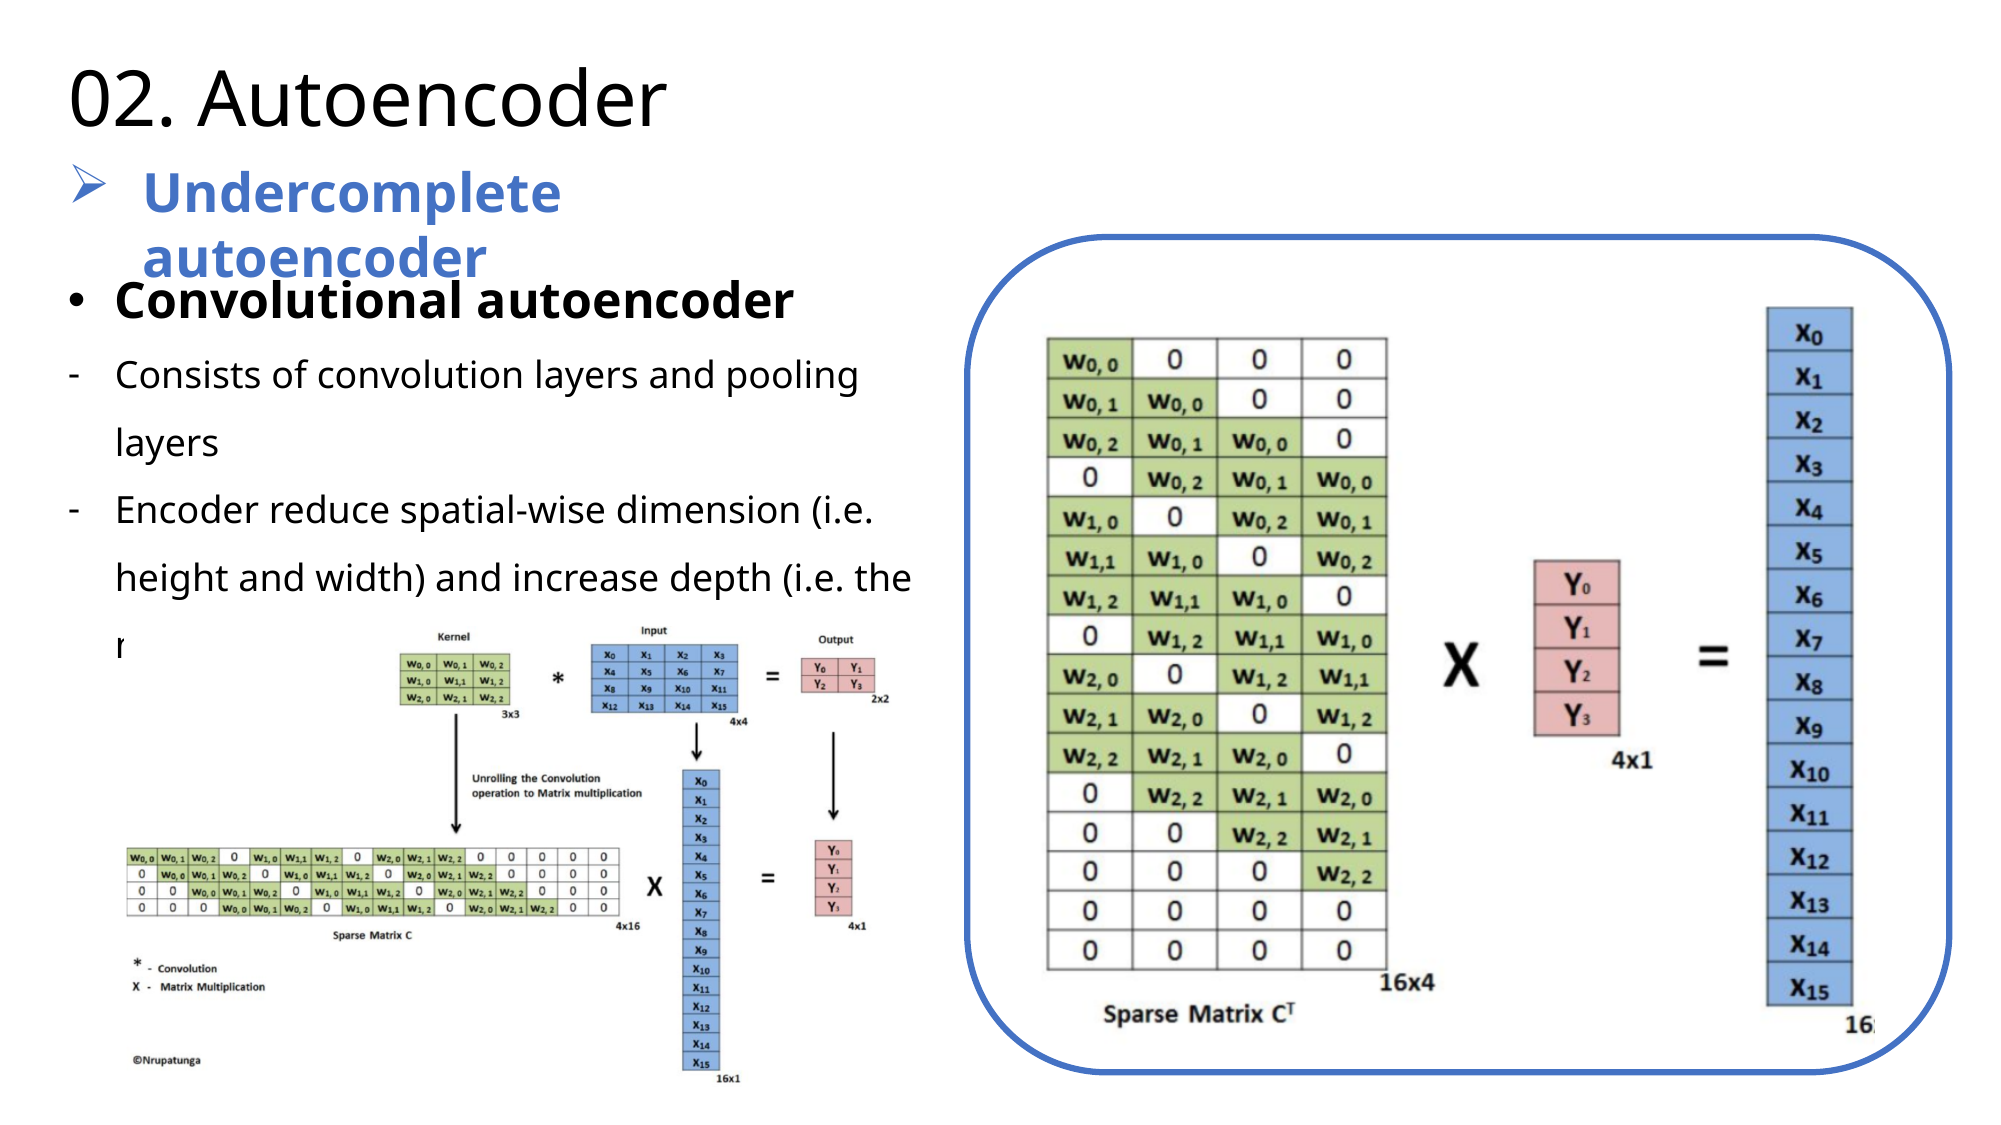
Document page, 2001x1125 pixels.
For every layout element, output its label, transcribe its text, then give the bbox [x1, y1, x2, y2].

picture [124, 624, 893, 1087]
text_box Undercomplete autoencoder [53, 150, 926, 231]
picture [1041, 295, 1875, 1048]
text_box [966, 236, 1951, 1074]
text_box Convolutional autoencoder Consists of convolution layers and pooling layers Encoder reduce spatial-wise dimension (i.e. height and width) and increase depth (i.e. the number of feature maps) [53, 231, 965, 674]
text_box 02. Autoencoder [53, 51, 1947, 151]
